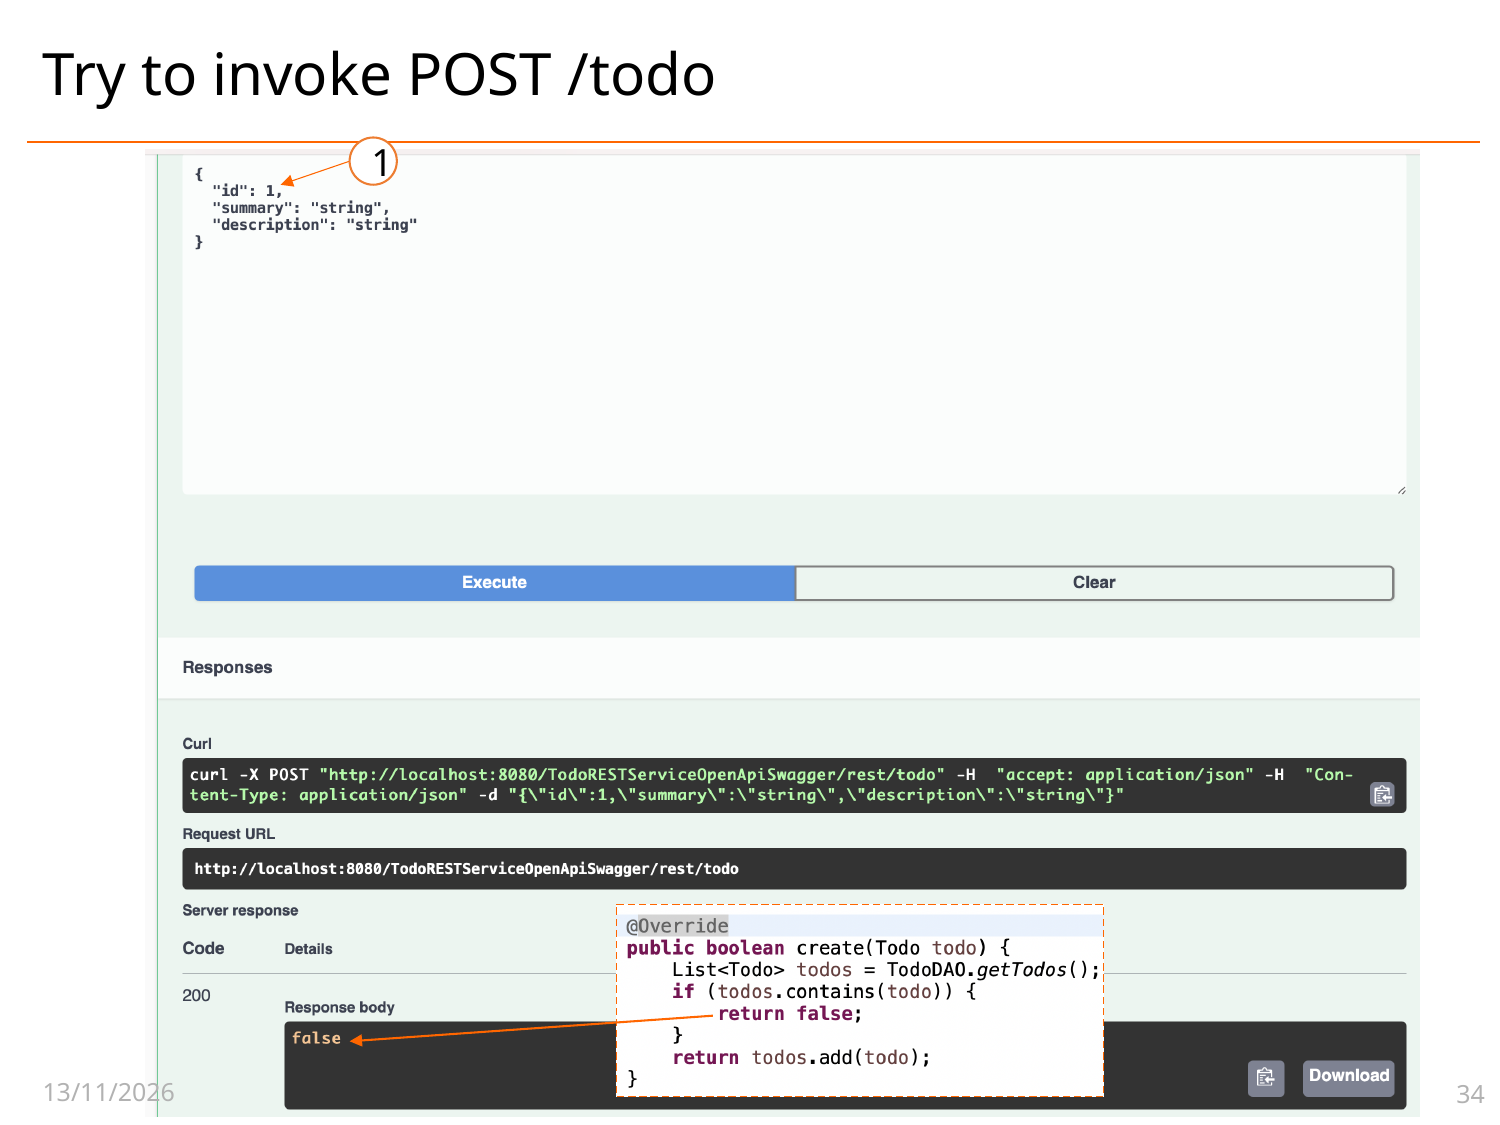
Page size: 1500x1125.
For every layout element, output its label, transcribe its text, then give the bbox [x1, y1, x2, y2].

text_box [280, 161, 350, 185]
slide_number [27, 1064, 365, 1124]
picture [145, 149, 1420, 1117]
title Try to invoke POST /todo [27, 14, 1480, 138]
text_box 1 [351, 136, 395, 149]
footer Marco Autili, University of L’Aquila [419, 1117, 1094, 1123]
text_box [349, 1015, 713, 1042]
slide_number 34 [1162, 1065, 1500, 1125]
